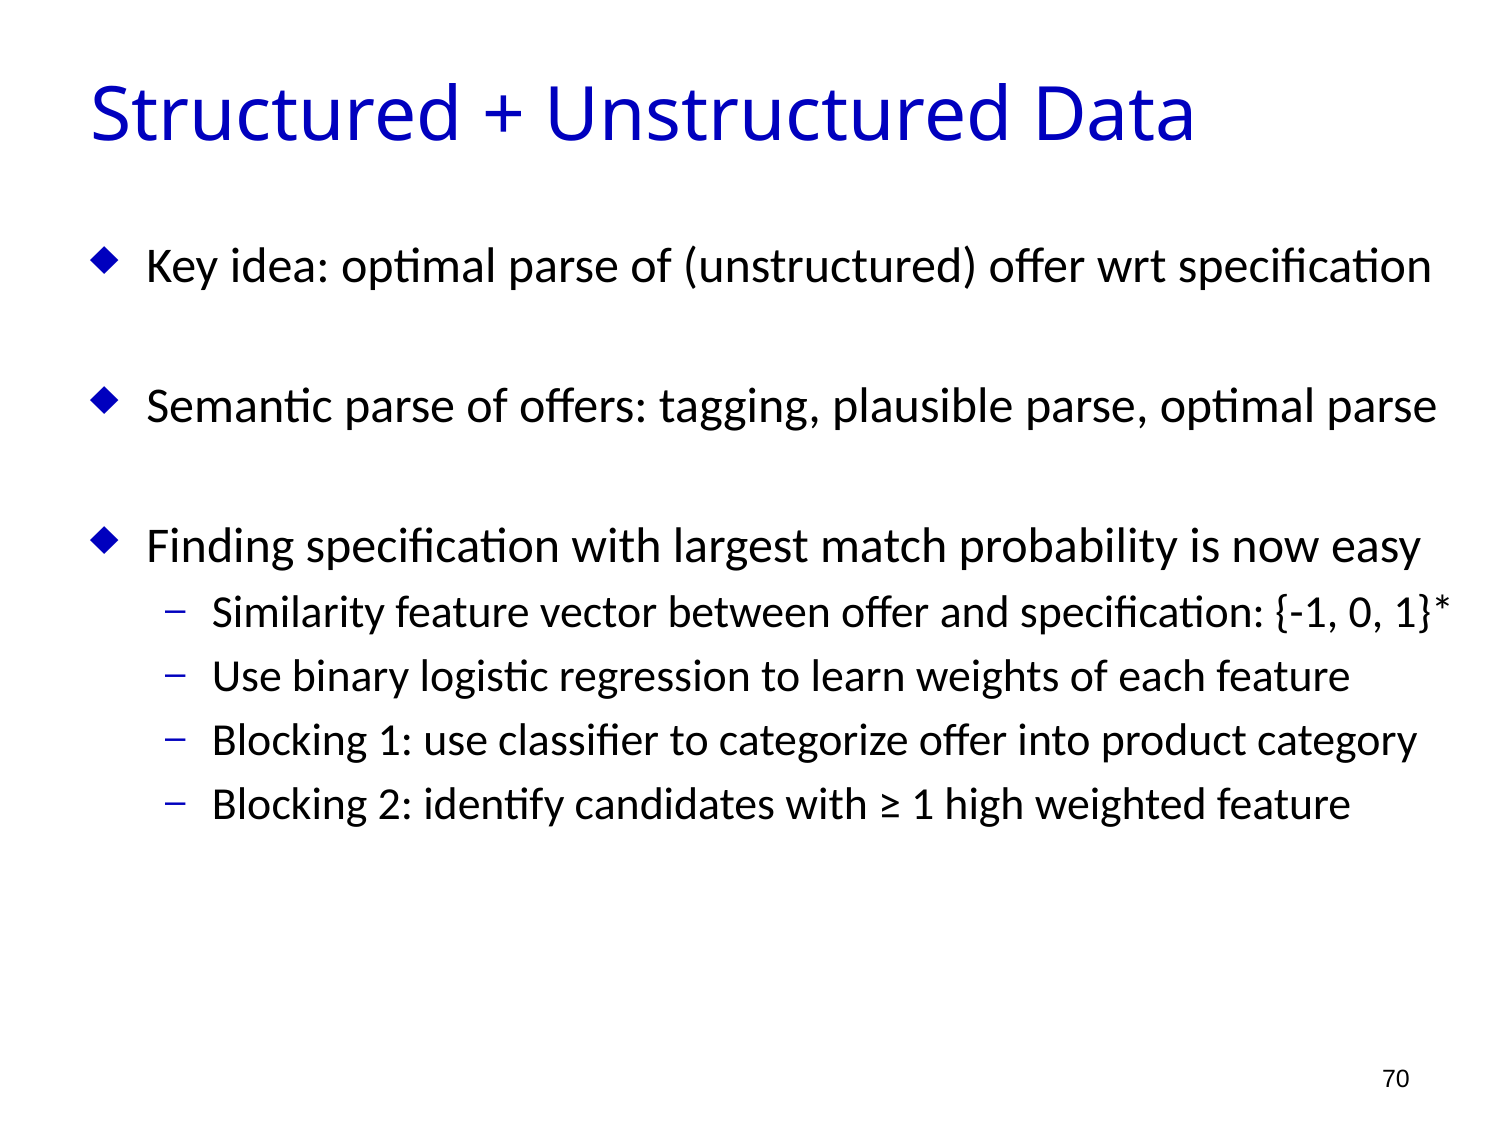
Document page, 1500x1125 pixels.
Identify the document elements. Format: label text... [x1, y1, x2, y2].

list Key idea: optimal parse of (unstructured) offer wrt specification Semantic parse of offers: tagging, plausible parse, optimal parse Finding specification with largest match probability is now easy Similarity feature vector between offer and specification: {-1, 0, 1}* Use binary logistic regression to learn weights of each feature Blocking 1: use classifier to categorize offer into product category Blocking 2: identify candidates with ≥ 1 high weighted feature [74, 224, 1500, 963]
slide_number 70 [1074, 1025, 1425, 1100]
title Structured + Unstructured Data [74, 45, 1500, 176]
